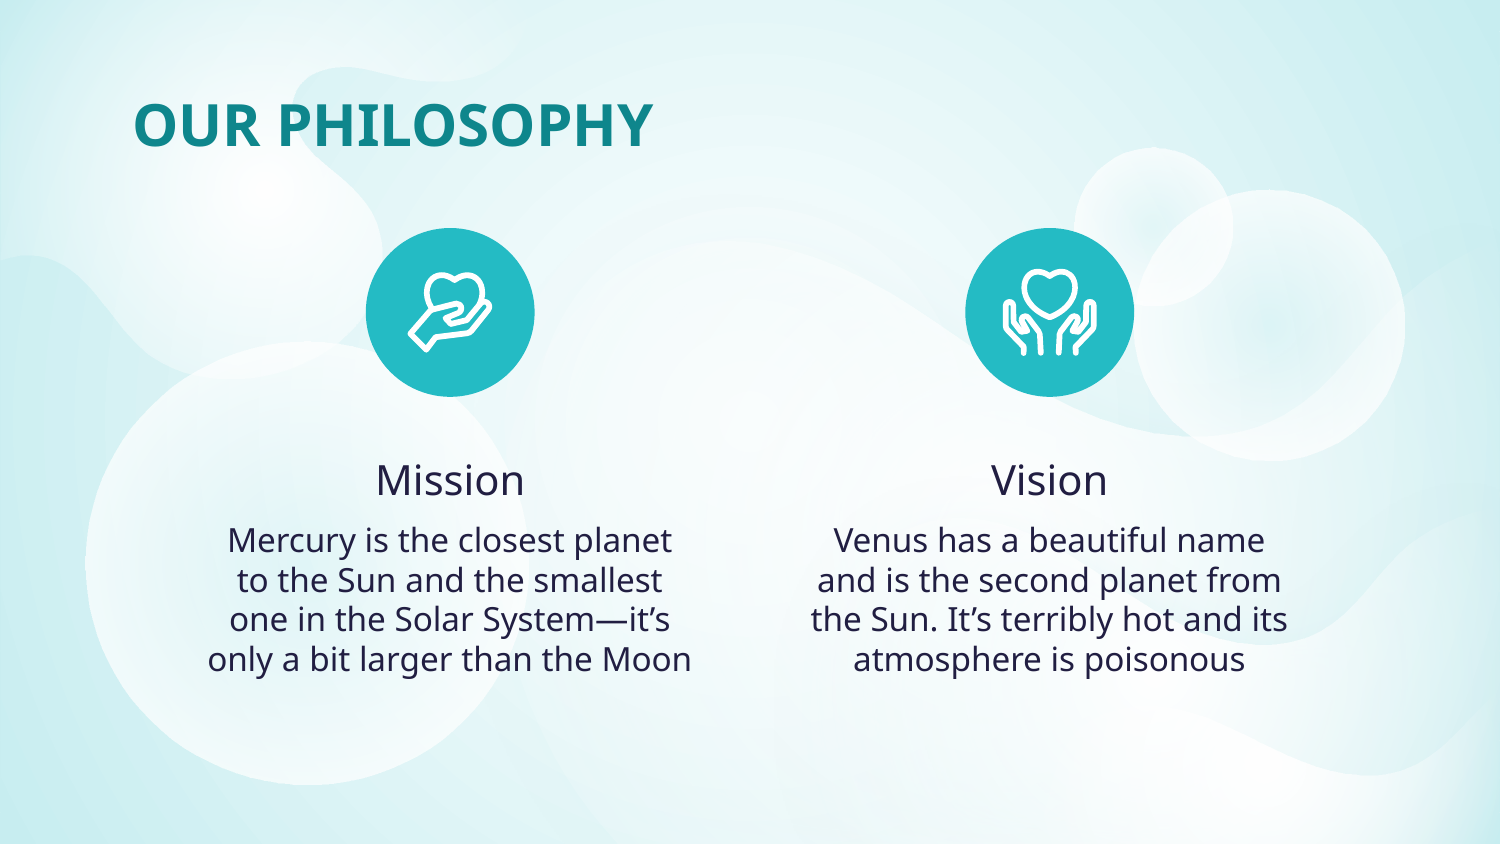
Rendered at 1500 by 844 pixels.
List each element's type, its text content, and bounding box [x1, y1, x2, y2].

text_box [407, 272, 493, 353]
subtitle Mission [192, 448, 709, 503]
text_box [1002, 268, 1097, 357]
text_box [365, 228, 535, 397]
text_box [965, 228, 1135, 397]
title OUR PHILOSOPHY [116, 72, 1383, 156]
subtitle Venus has a beautiful name and is the second planet from the Sun. It’s terribly hot and its atmosphere is poisonous [791, 503, 1308, 707]
subtitle Mercury is the closest planet to the Sun and the smallest one in the Solar System—it’s only a bit larger than the Moon [192, 503, 709, 707]
subtitle Vision [791, 448, 1308, 503]
